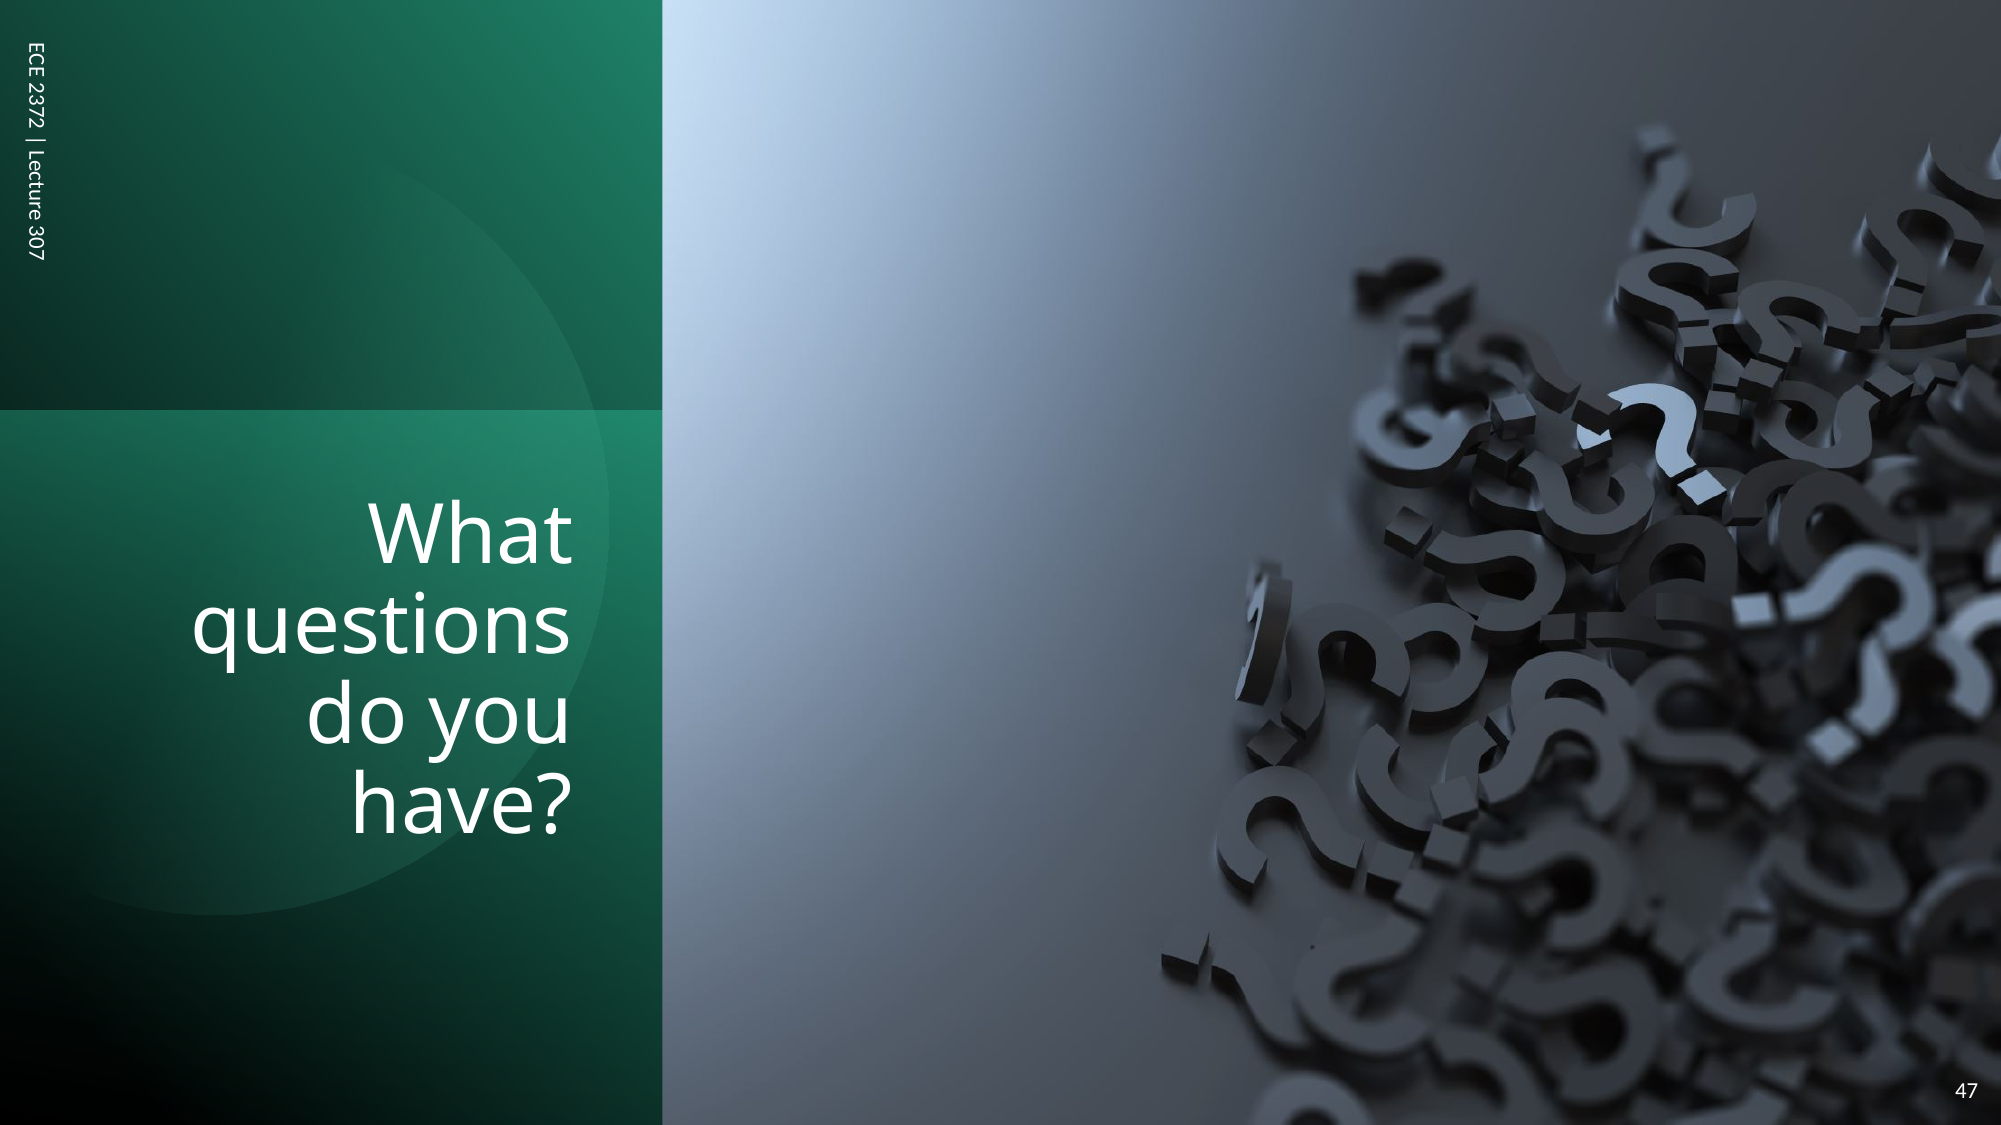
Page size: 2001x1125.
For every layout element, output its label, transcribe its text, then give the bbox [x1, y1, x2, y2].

picture [662, 0, 2001, 1125]
text_box [0, 409, 662, 1125]
text_box [0, 124, 610, 895]
text_box [0, 0, 662, 409]
title What questions do you have? [87, 484, 589, 1064]
footer ECE 2372 | Lecture 307 [2, 27, 76, 703]
